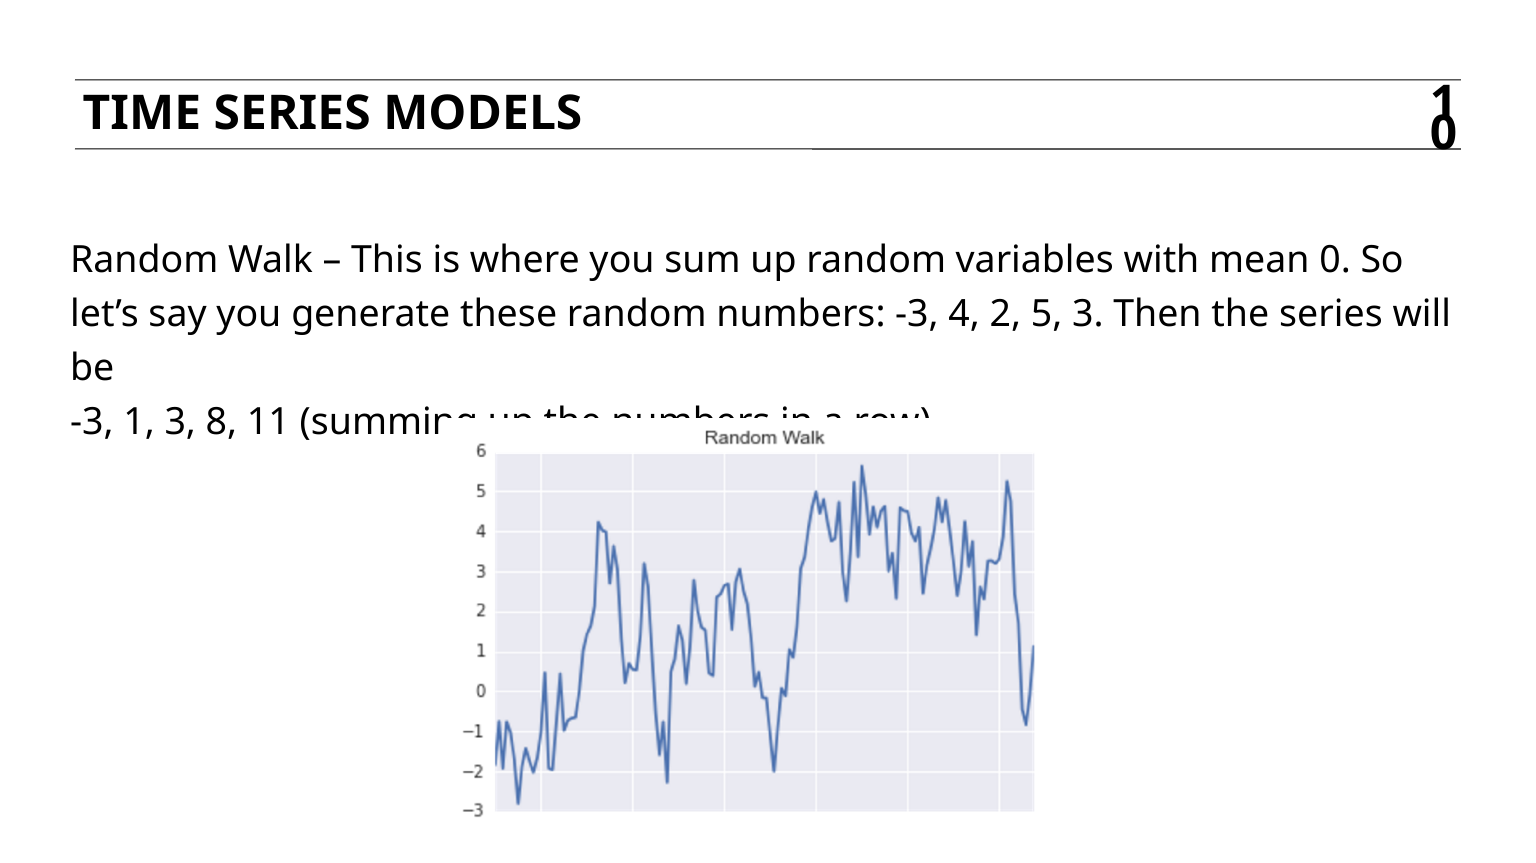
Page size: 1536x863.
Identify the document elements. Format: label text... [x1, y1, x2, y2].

picture [439, 418, 1119, 819]
list Time series models [67, 81, 1118, 132]
text_box Random Walk – This is where you sum up random variables with mean 0. So let’s say you generate these random numbers: -3, 4, 2, 5, 3. Then the series will be -3, 1, 3, 8, 11 (summing up the numbers in a row). [55, 218, 1481, 450]
slide_number 10 [1419, 86, 1461, 138]
